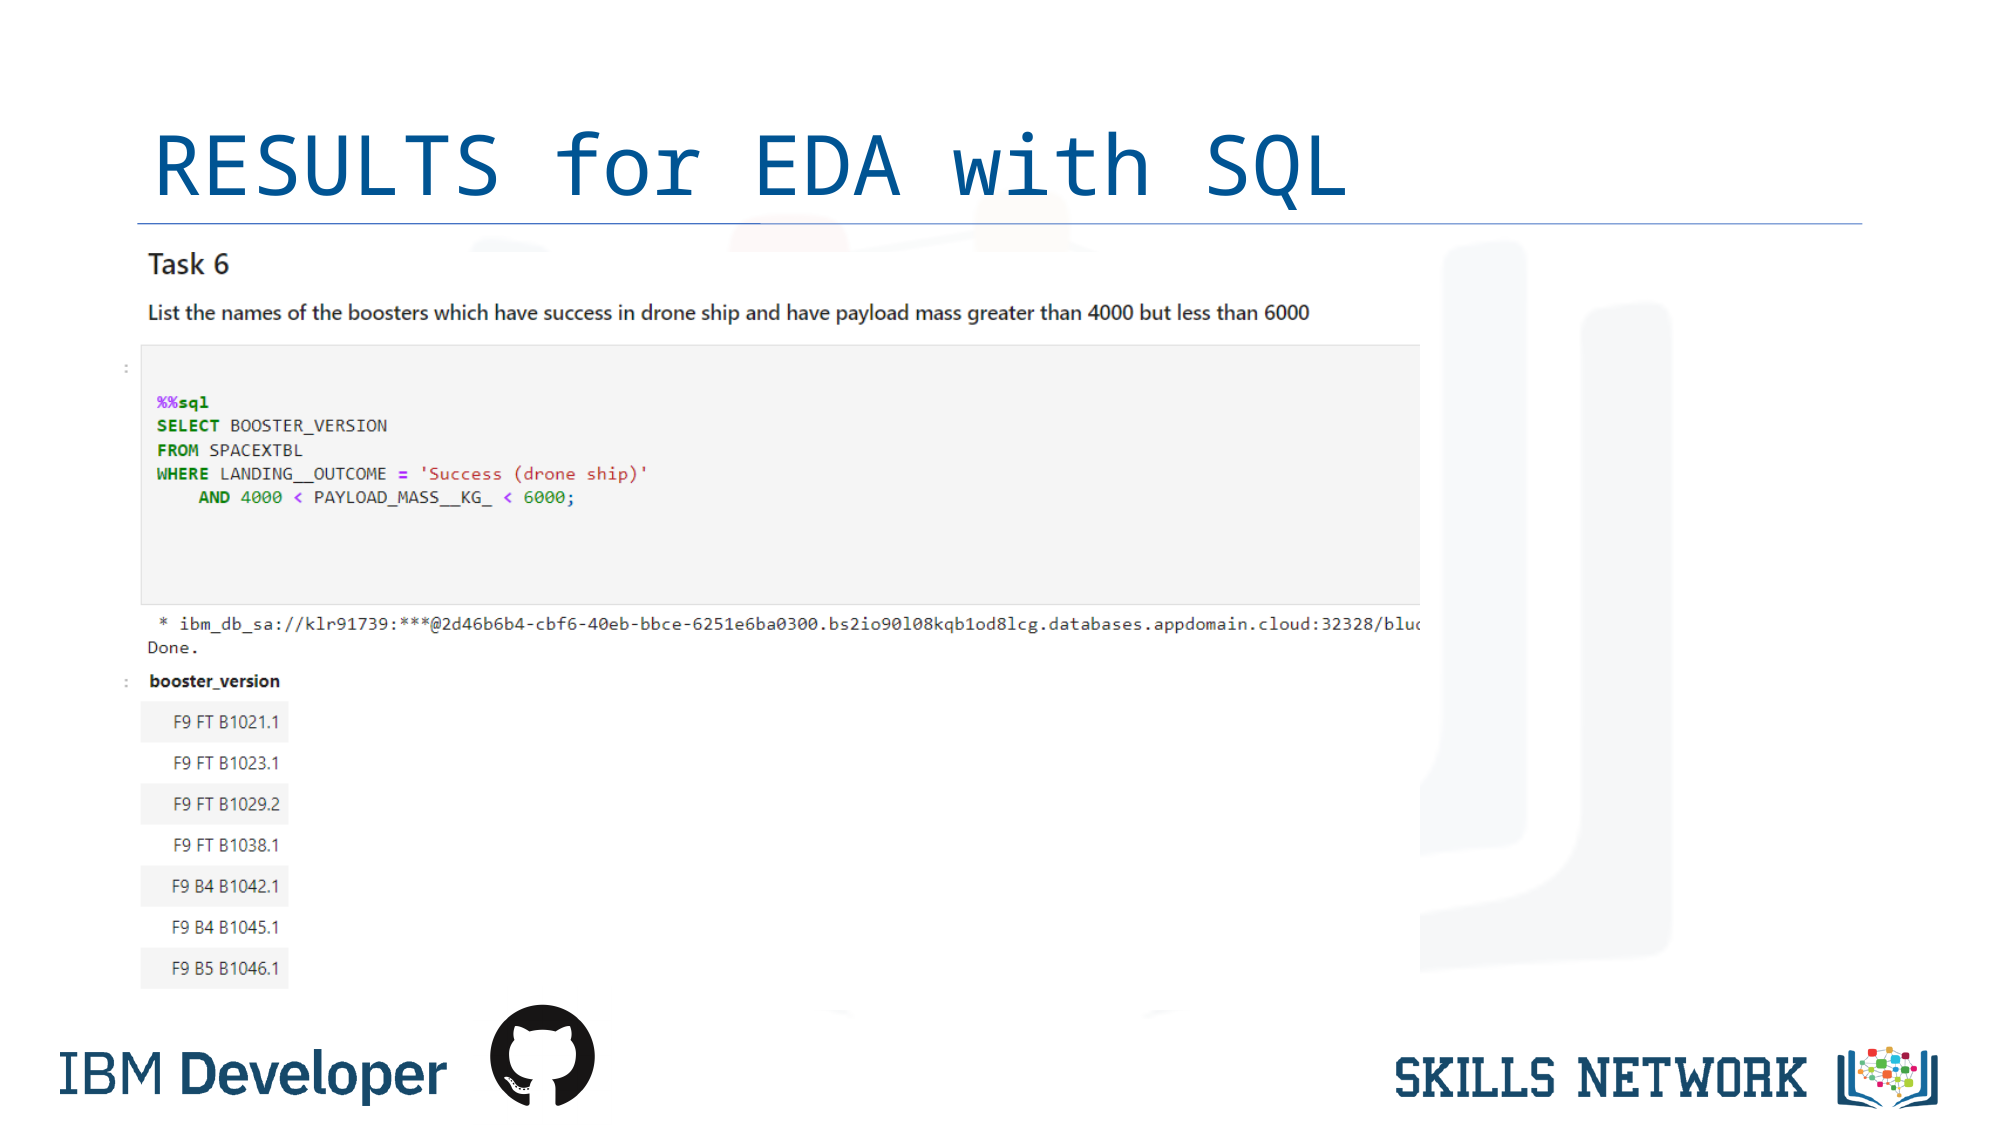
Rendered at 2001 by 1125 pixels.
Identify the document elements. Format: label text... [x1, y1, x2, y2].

picture [121, 252, 1420, 1125]
title RESULTS for EDA with SQL [137, 59, 1863, 278]
picture [1390, 1045, 1945, 1111]
picture [55, 1045, 459, 1108]
